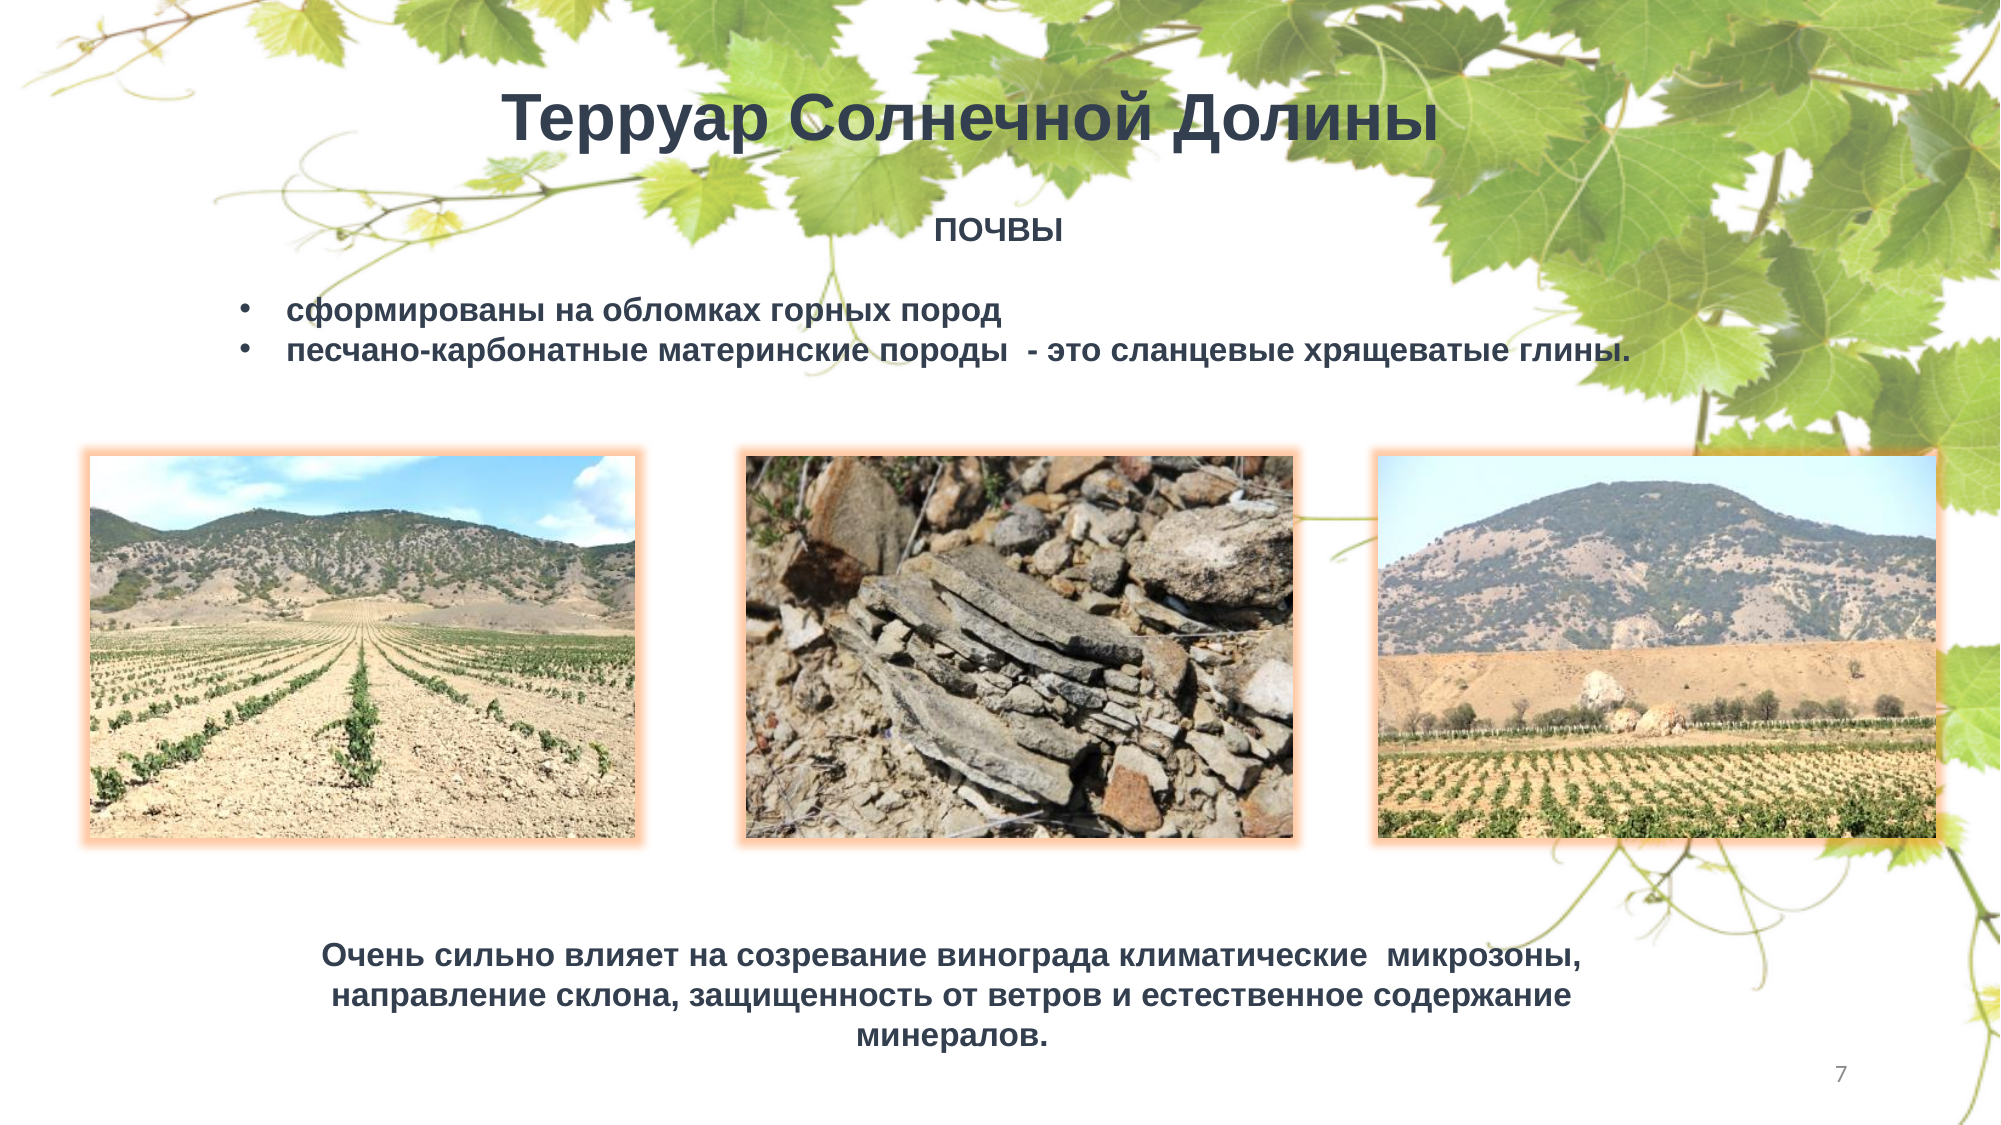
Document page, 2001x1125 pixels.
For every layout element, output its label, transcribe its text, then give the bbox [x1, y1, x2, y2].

text_box Очень сильно влияет на созревание винограда климатические микрозоны, направление склона, защищенность от ветров и естественное содержание минералов. [296, 925, 1609, 1101]
picture [1378, 456, 1936, 838]
picture [89, 456, 635, 838]
text_box ПОЧВЫ сформированы на обломках горных пород песчано-карбонатные материнские породы - это сланцевые хрящеватые глины. [224, 200, 1773, 376]
text_box Терруар Солнечной Долины [445, 66, 1498, 173]
slide_number 7 [1412, 1042, 1863, 1103]
picture [746, 456, 1293, 838]
